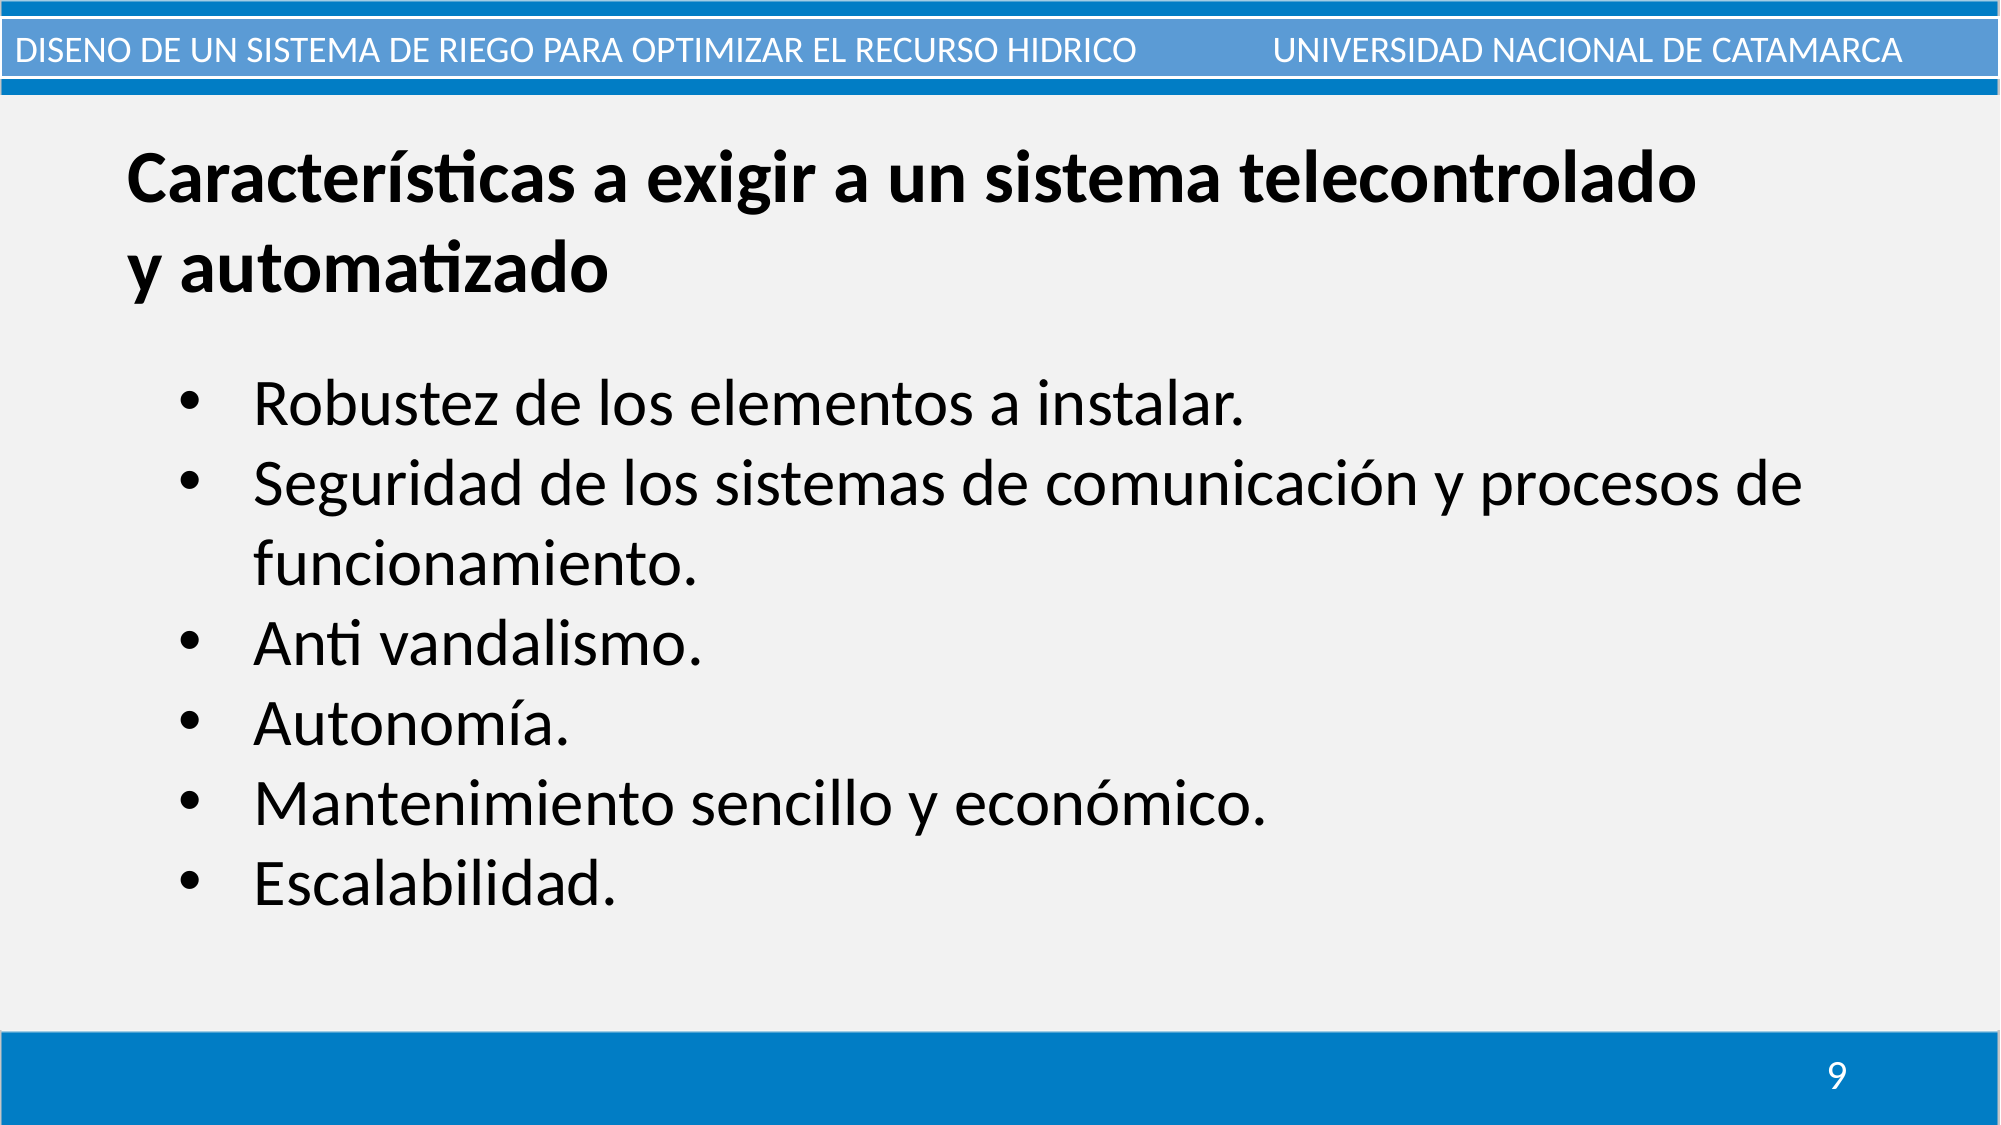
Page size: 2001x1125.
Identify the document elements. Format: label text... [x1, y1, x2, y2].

picture [0, 0, 2000, 95]
picture [0, 1030, 2000, 1125]
text_box Robustez de los elementos a instalar. Seguridad de los sistemas de comunicación y procesos de funcionamiento. Anti vandalismo. Autonomía. Mantenimiento sencillo y económico. Escalabilidad. [164, 351, 1836, 1007]
text_box Características a exigir a un sistema telecontrolado y automatizado [112, 120, 1732, 316]
